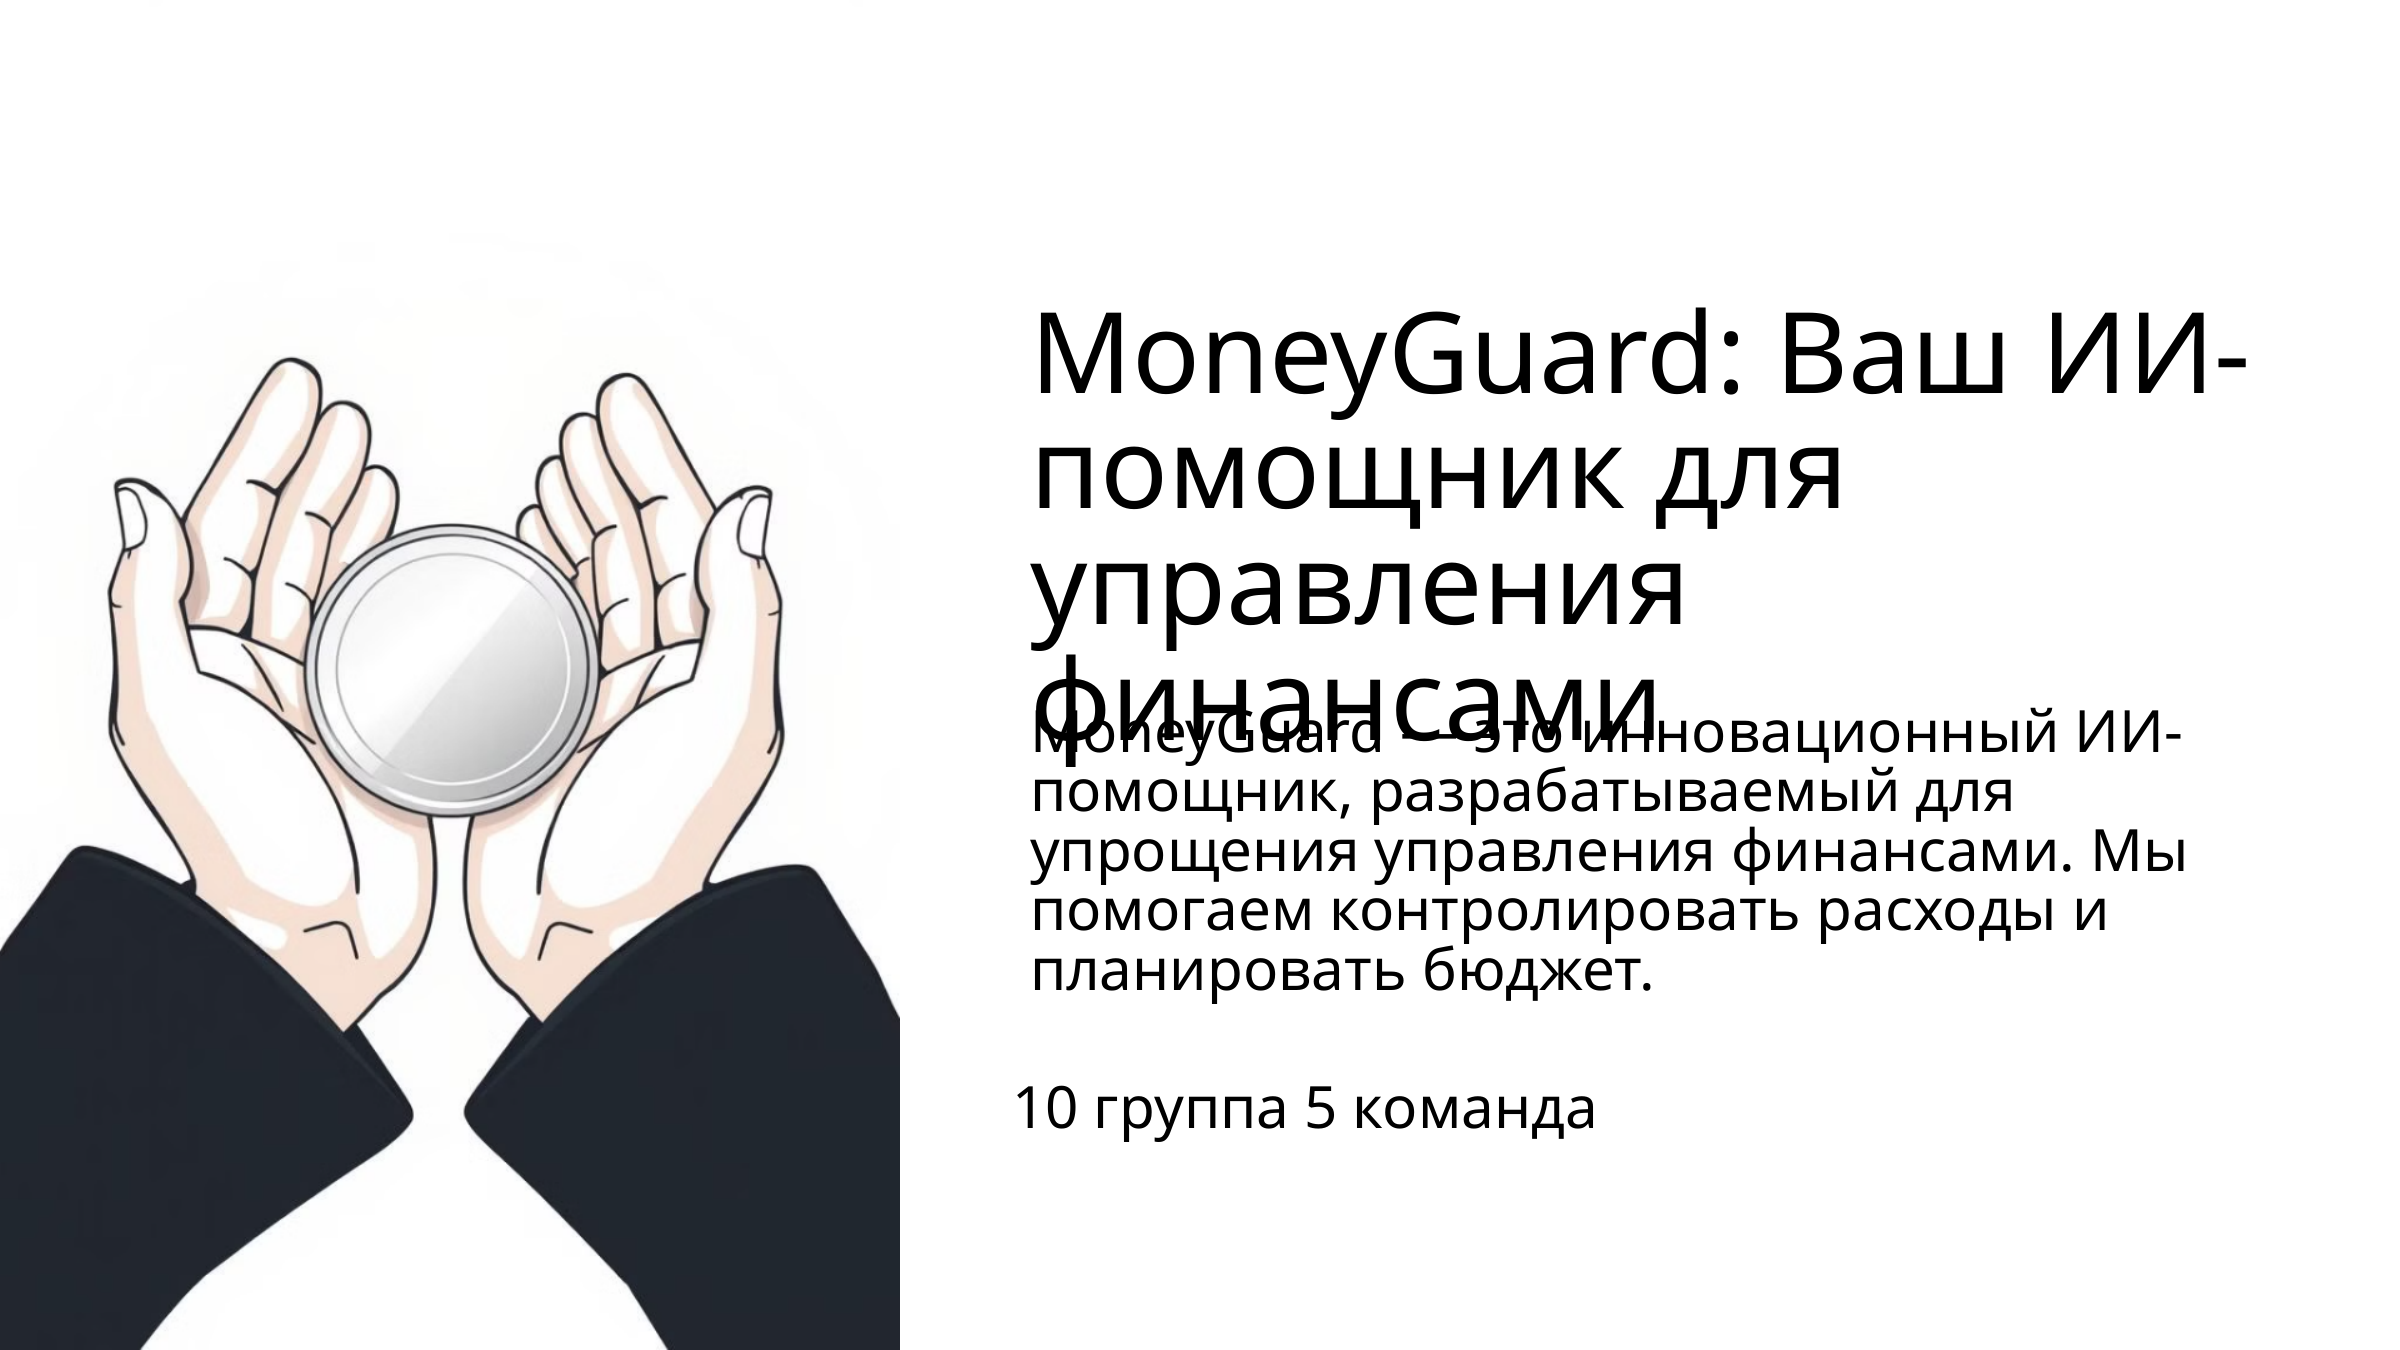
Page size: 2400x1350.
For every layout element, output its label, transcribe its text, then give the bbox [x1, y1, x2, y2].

text_box 10 группа 5 команда [997, 1062, 1613, 1148]
text_box MoneyGuard — это инновационный ИИ-помощник, разрабатываемый для упрощения управления финансами. Мы помогаем контролировать расходы и планировать бюджет. [1030, 704, 2270, 943]
text_box MoneyGuard: Ваш ИИ-помощник для управления финансами [1030, 300, 2270, 649]
picture [0, 0, 900, 1350]
